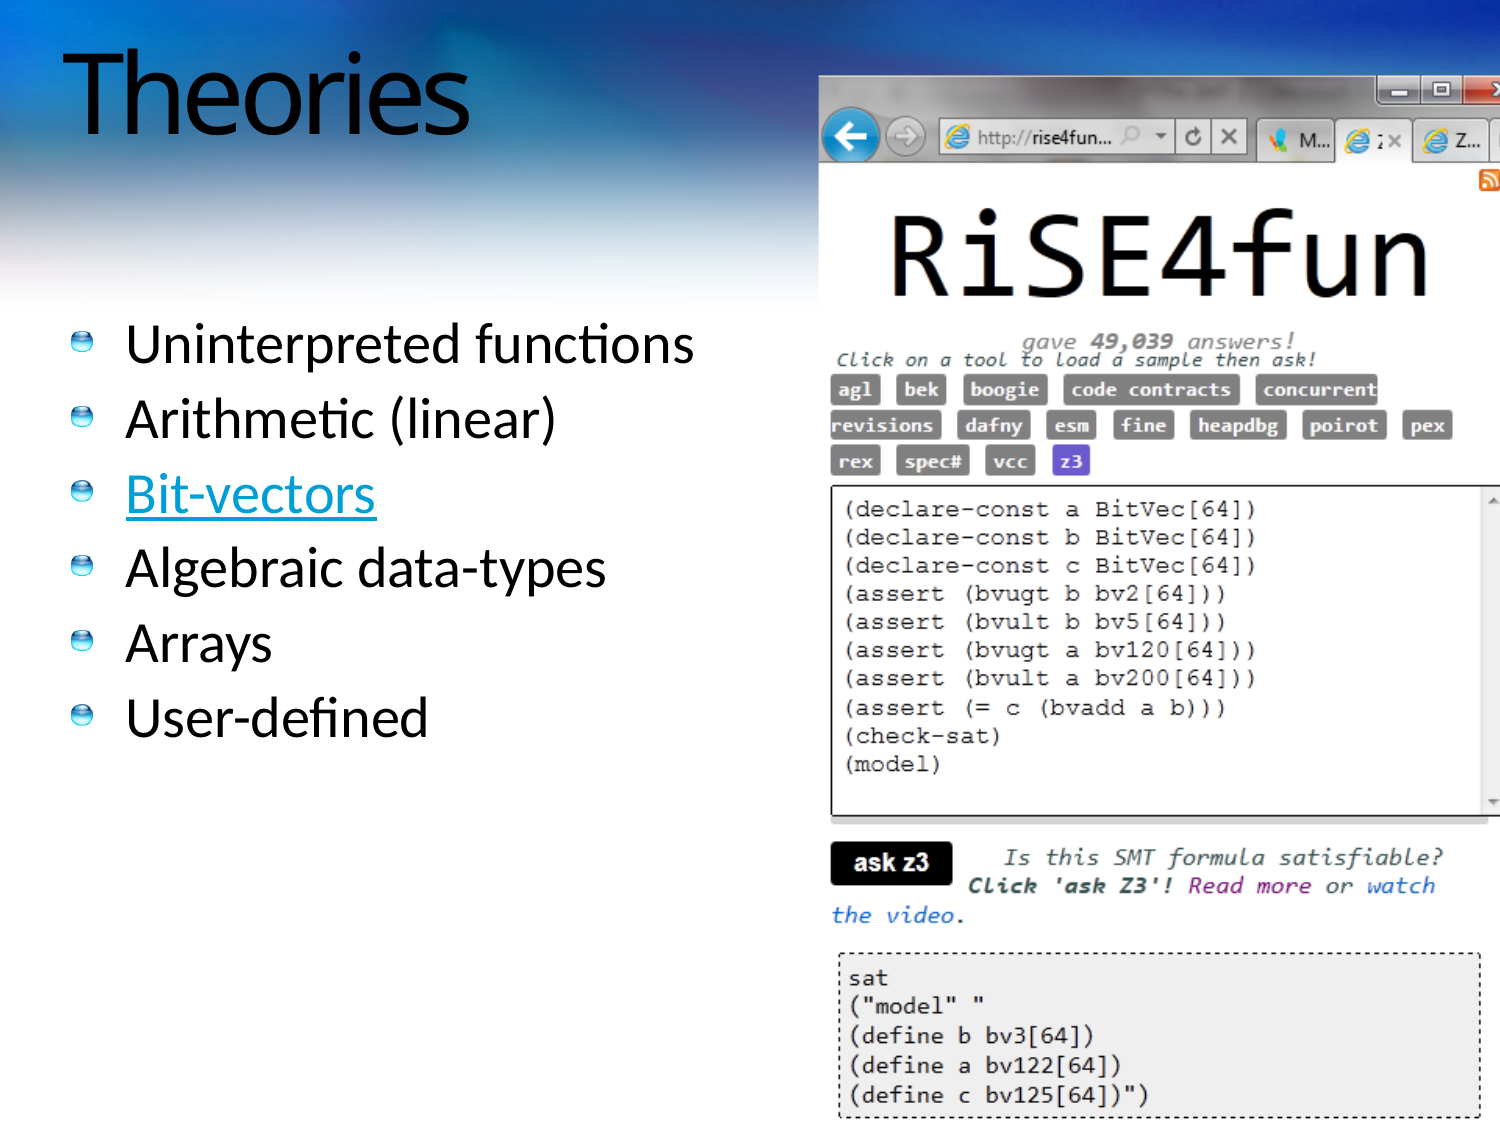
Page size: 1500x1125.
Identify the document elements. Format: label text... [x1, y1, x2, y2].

list Uninterpreted functions Arithmetic (linear) Bit-vectors Algebraic data-types Arrays User-defined [62, 231, 812, 840]
title Theories [62, 37, 1438, 161]
picture [0, 0, 1500, 1125]
